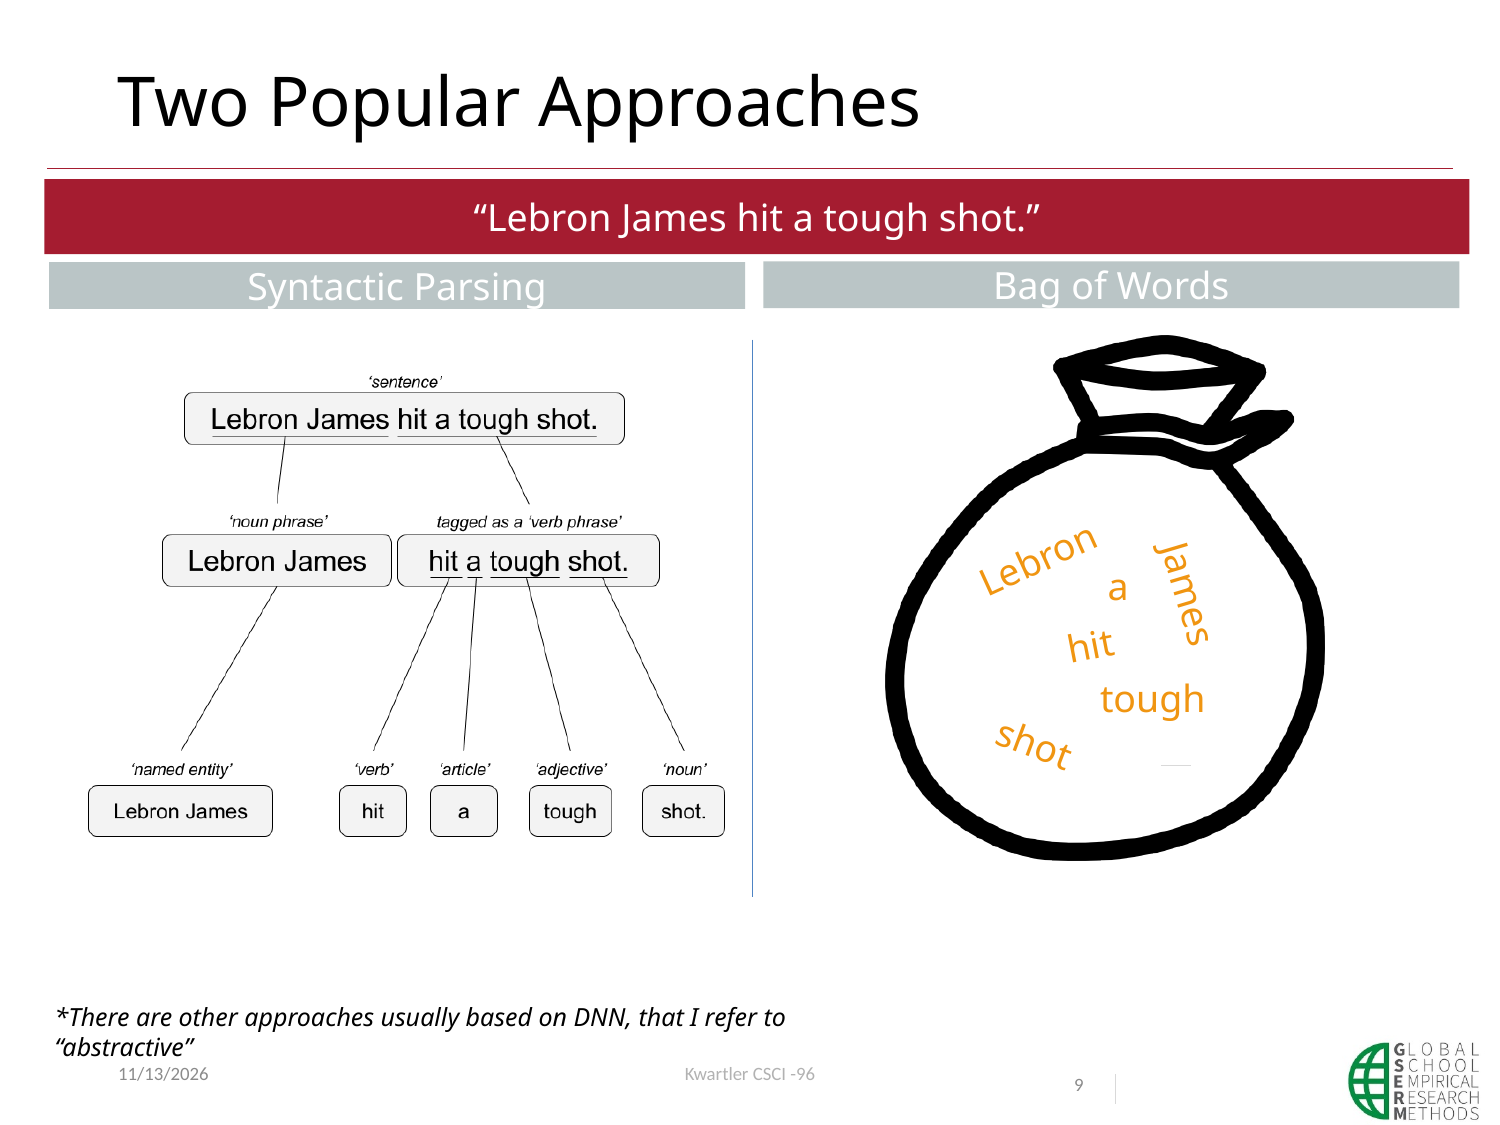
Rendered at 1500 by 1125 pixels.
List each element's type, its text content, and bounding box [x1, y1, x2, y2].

text_box *There are other approaches usually based on DNN, that I refer to “abstractive” [39, 993, 889, 1069]
picture [75, 356, 737, 860]
picture [1342, 1035, 1500, 1125]
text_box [885, 335, 1325, 861]
text_box “Lebron James hit a tough shot.” [44, 179, 1470, 255]
title Two Popular Approaches [103, 59, 1397, 157]
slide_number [103, 1069, 441, 1103]
slide_number 9 [1059, 1042, 1200, 1103]
footer Kwartler CSCI -96 [496, 1042, 1004, 1103]
text_box Syntactic Parsing [48, 261, 746, 310]
text_box Bag of Words [762, 260, 1460, 309]
